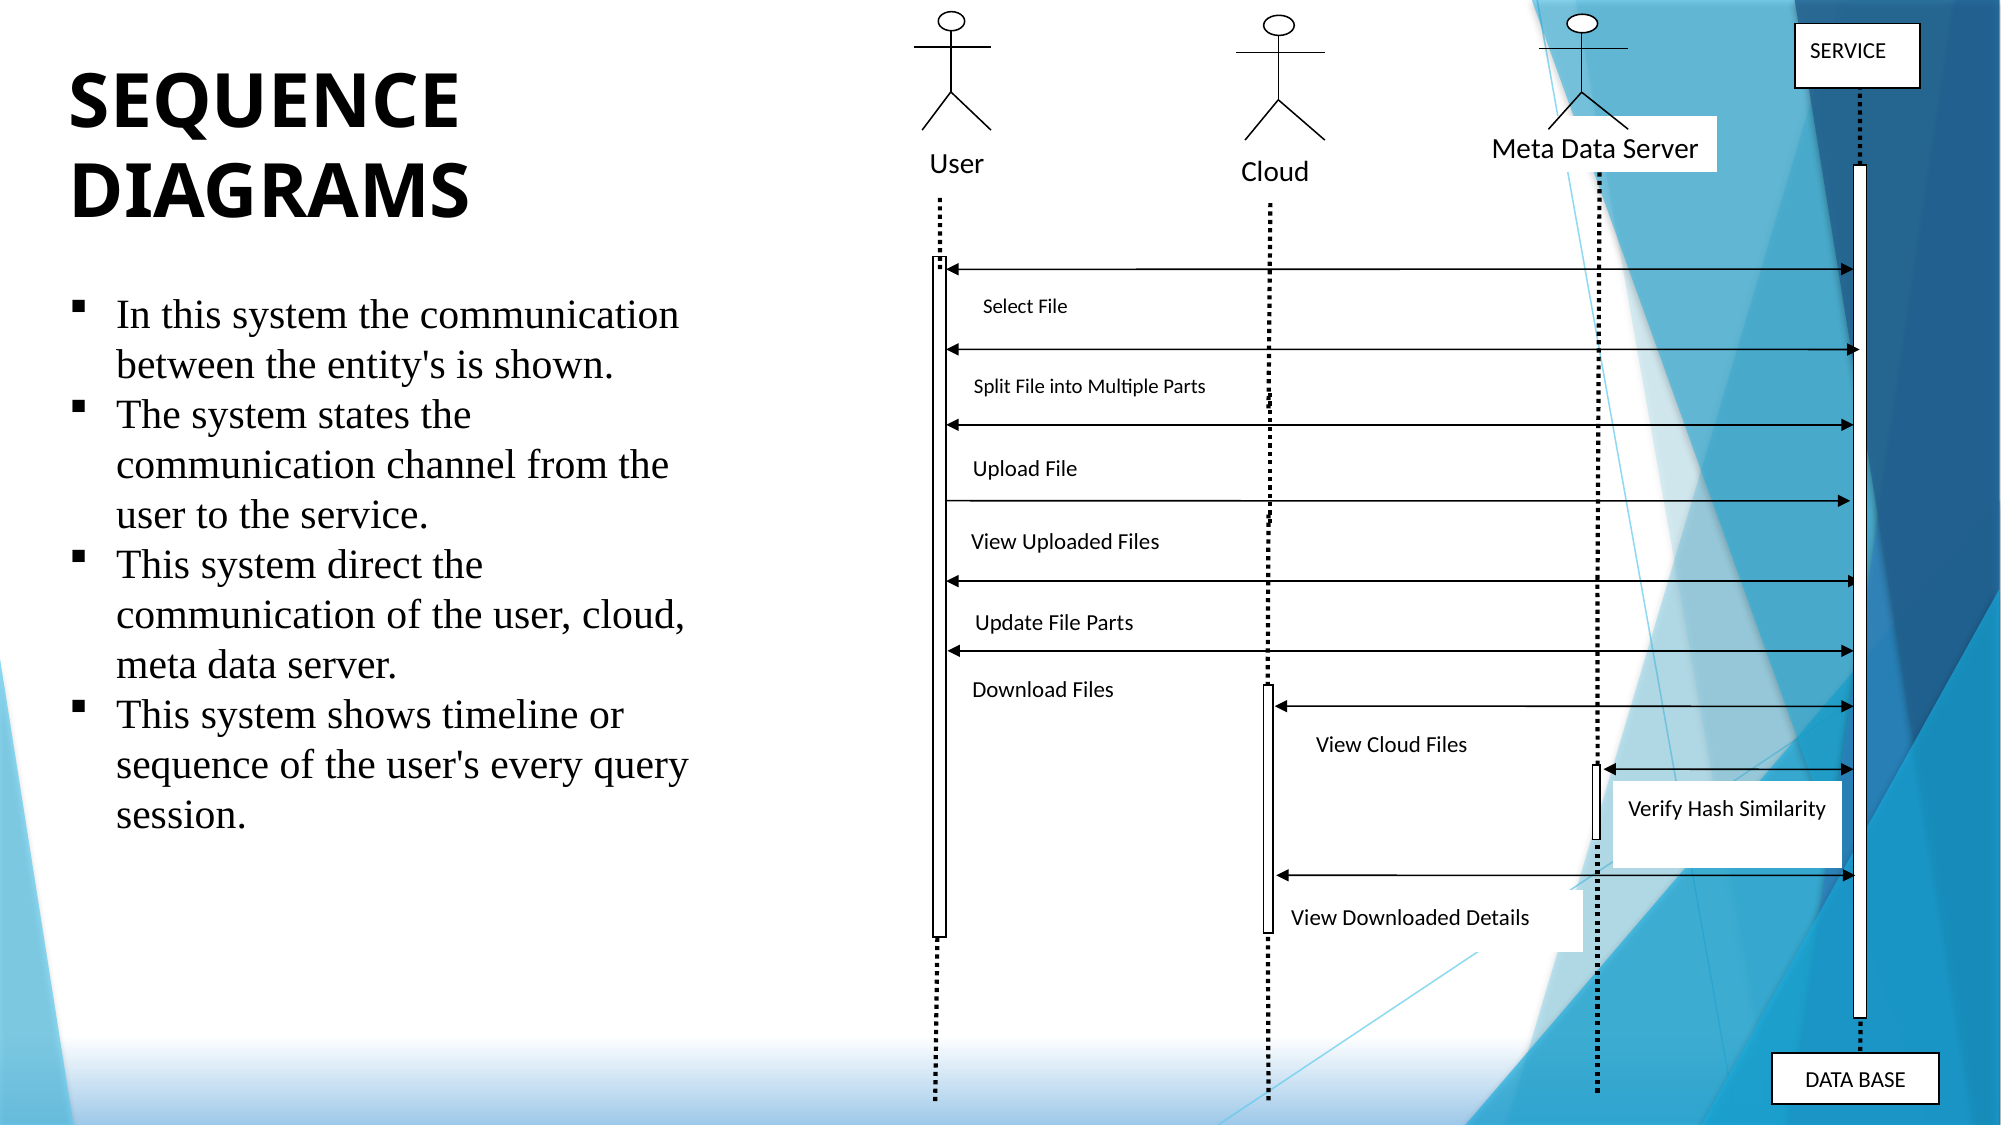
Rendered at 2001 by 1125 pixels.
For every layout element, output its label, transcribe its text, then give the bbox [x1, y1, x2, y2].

text_box [1263, 732, 1273, 843]
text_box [1597, 171, 1601, 348]
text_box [1235, 14, 1326, 141]
text_box Meta Data Server [1474, 116, 1717, 172]
text_box [1853, 164, 1867, 1019]
text_box In this system the communication between the entity's is shown. The system states the communication channel from the user to the service. This system direct the communication of the user, cloud, meta data server. This system shows timeline or sequence of the user's every query session. [54, 279, 753, 845]
text_box DATA BASE [1771, 1052, 1940, 1104]
text_box View Downloaded Details [1276, 890, 1583, 951]
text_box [913, 11, 992, 131]
text_box User [909, 131, 1005, 182]
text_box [1597, 435, 1601, 499]
text_box SERVICE [1795, 23, 1920, 89]
text_box Upload File [957, 442, 1239, 487]
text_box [1267, 359, 1271, 409]
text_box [934, 923, 939, 1102]
text_box Select File [947, 281, 1108, 340]
text_box Split File into Multiple Parts [953, 361, 1226, 423]
text_box View Cloud Files [1301, 717, 1567, 775]
text_box Cloud [1220, 139, 1331, 195]
text_box SEQUENCE DIAGRAMS [54, 45, 487, 241]
text_box Verify Hash Similarity [1613, 782, 1842, 868]
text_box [1267, 200, 1271, 348]
text_box View Uploaded Files [956, 514, 1238, 579]
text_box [1597, 359, 1601, 423]
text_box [1538, 13, 1629, 130]
text_box [933, 256, 947, 937]
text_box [1597, 510, 1601, 580]
text_box [1592, 793, 1601, 840]
text_box Update File Parts [960, 595, 1227, 649]
text_box Download Files [957, 663, 1239, 708]
